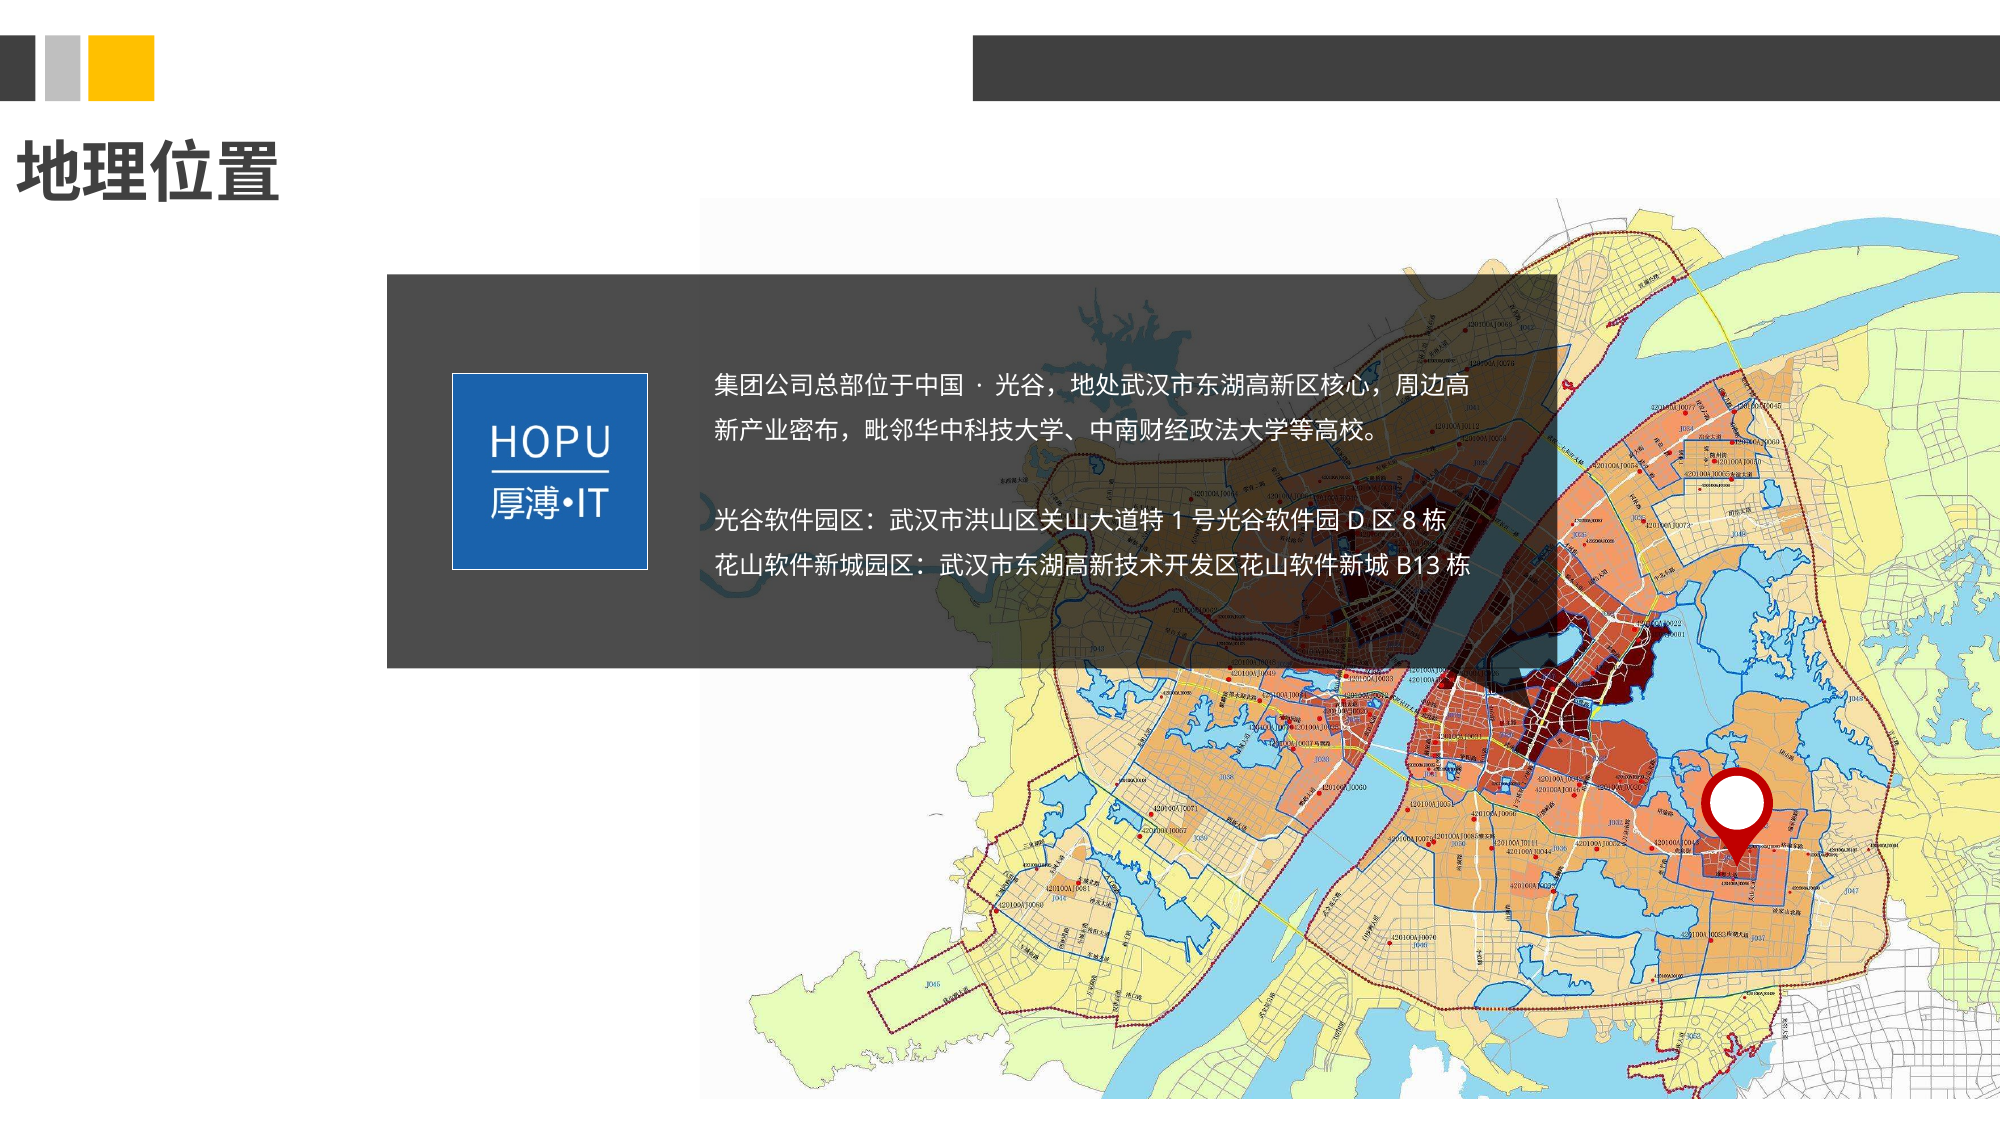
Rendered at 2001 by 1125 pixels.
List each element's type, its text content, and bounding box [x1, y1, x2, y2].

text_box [387, 274, 1558, 710]
picture [699, 198, 2000, 1099]
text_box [1701, 767, 1773, 840]
text_box 地理位置 [0, 104, 312, 221]
